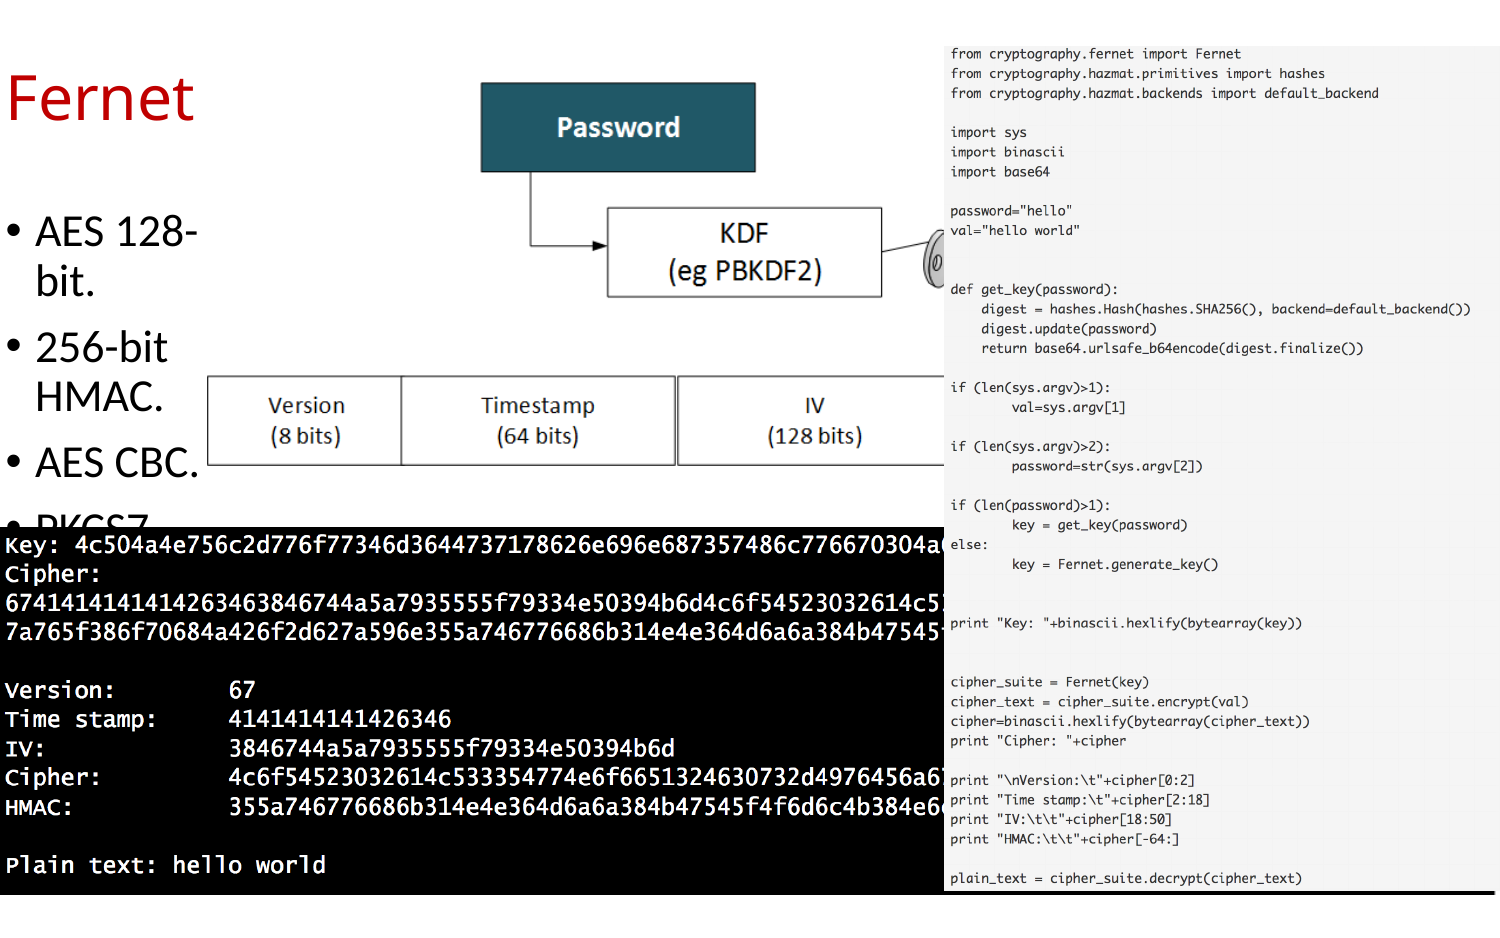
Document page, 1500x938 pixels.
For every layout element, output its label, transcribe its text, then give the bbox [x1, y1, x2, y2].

picture [0, 46, 1500, 895]
list AES 128-bit. 256-bit HMAC. AES CBC. PKCS7 padding [here]. [0, 201, 253, 526]
title Fernet [0, 46, 942, 154]
